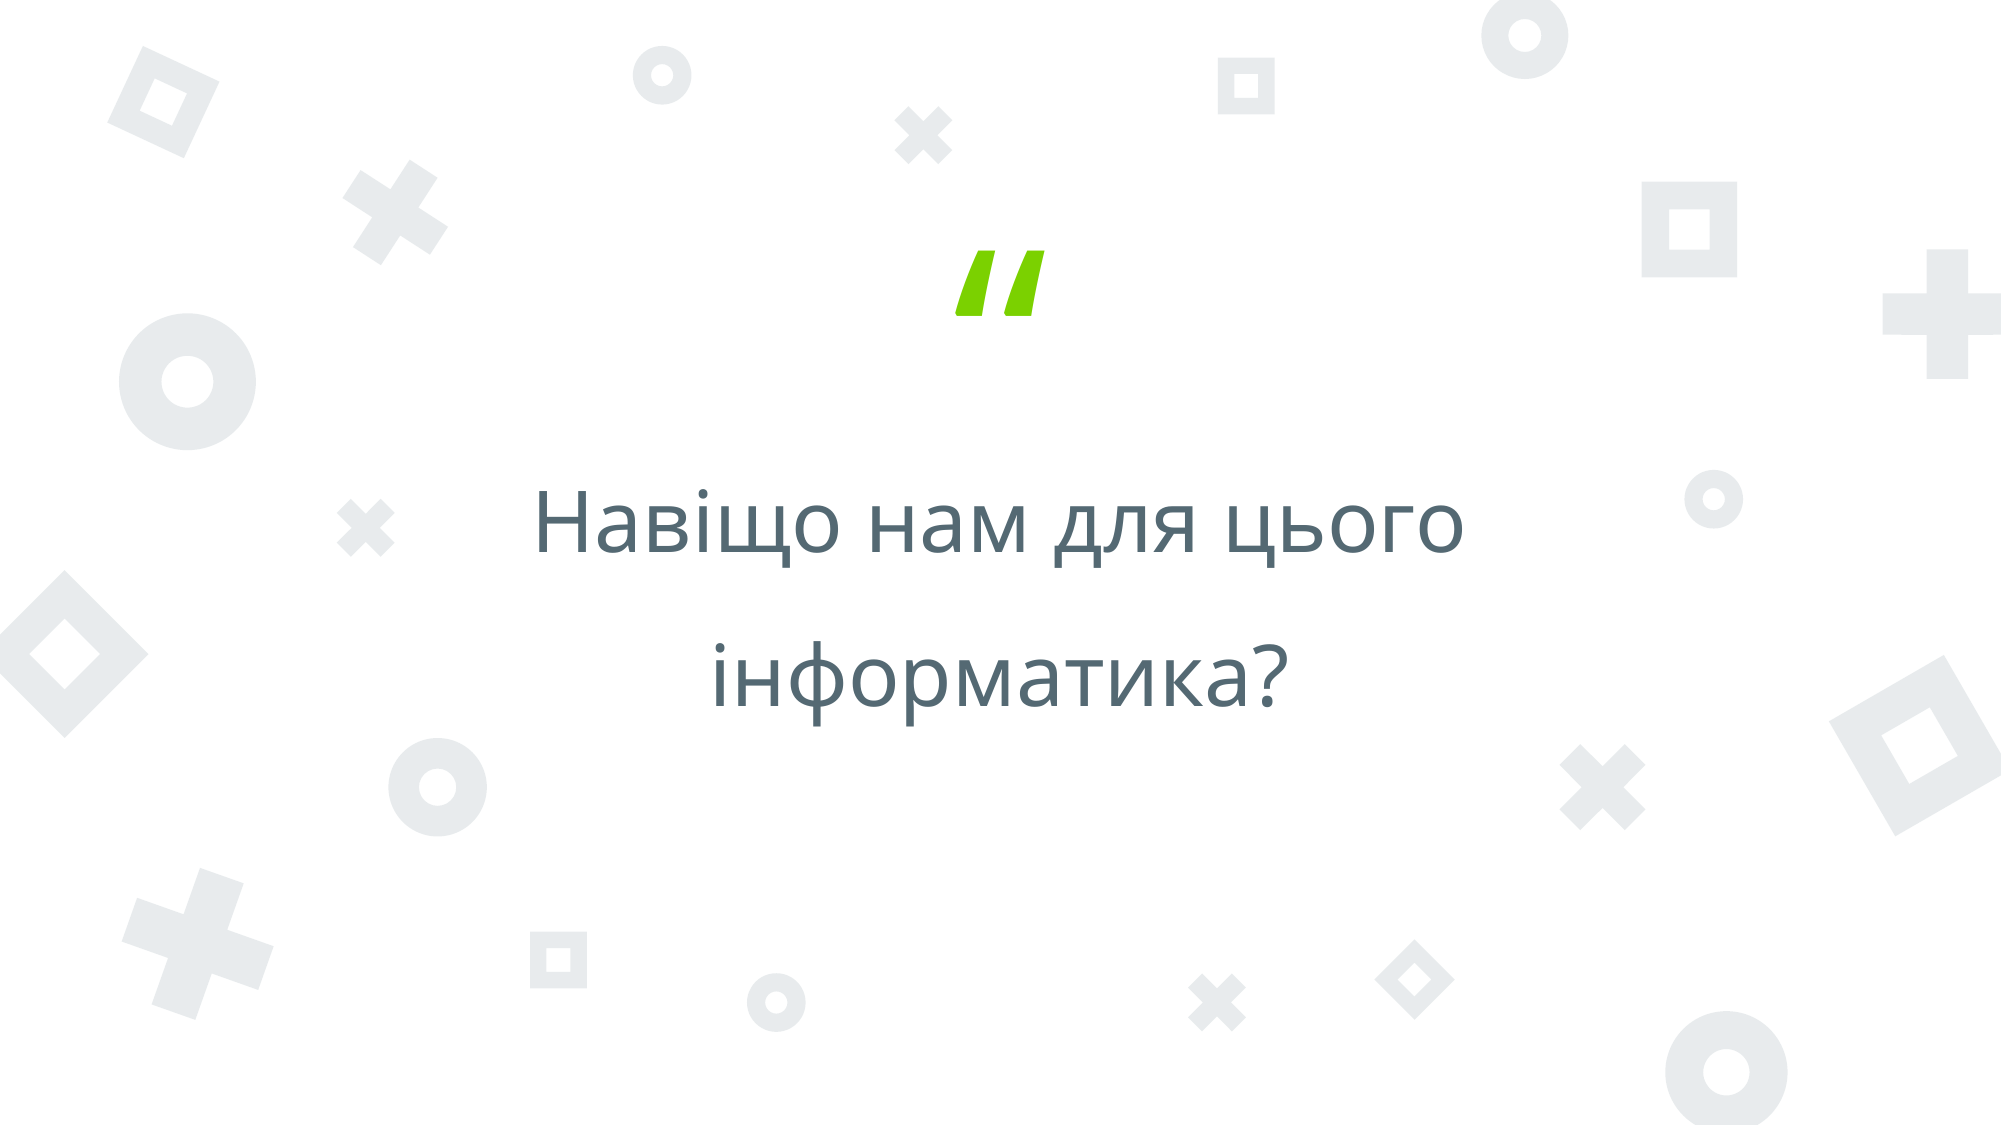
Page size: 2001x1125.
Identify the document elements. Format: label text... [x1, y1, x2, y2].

list Навіщо нам для цього інформатика? [290, 419, 1710, 720]
